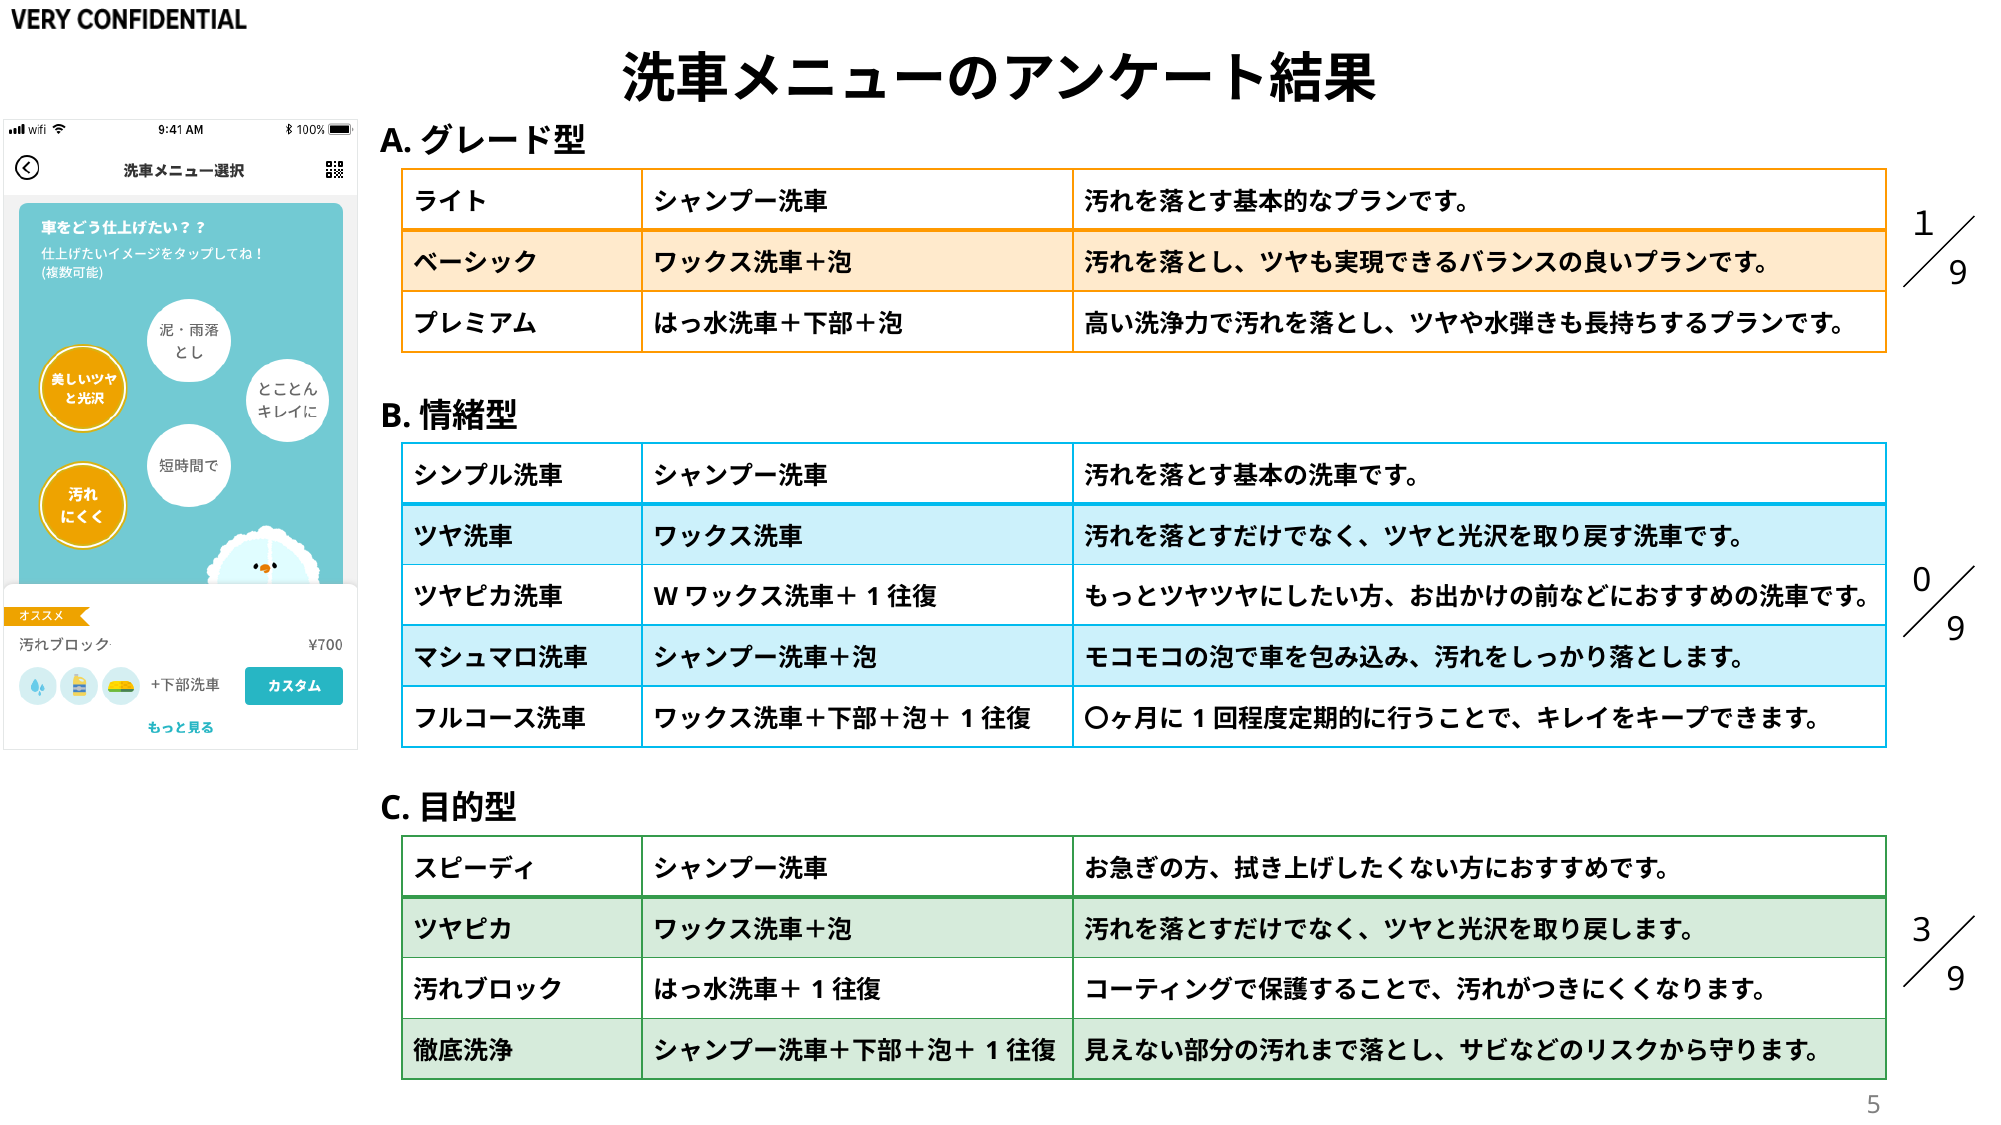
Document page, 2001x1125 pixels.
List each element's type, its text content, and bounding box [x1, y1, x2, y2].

table_header お急ぎの方、拭き上げしたくない方におすすめです。 [1074, 837, 1885, 895]
table_cell モコモコの泡で車を包み込み、汚れをしっかり落とします。 [1074, 626, 1885, 685]
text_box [3, 119, 358, 750]
table_cell 〇ヶ月に1回程度定期的に行うことで、キレイをキープできます。 [1074, 687, 1885, 746]
table_cell 見えない部分の汚れまで落とし、サビなどのリスクから守ります。 [1074, 1019, 1885, 1078]
table_cell プレミアム [403, 292, 641, 351]
text_box 3 [1886, 902, 1958, 954]
text_box A.グレード型 [365, 112, 801, 167]
table_cell ワックス洗車＋下部＋泡＋1往復 [643, 687, 1072, 746]
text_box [1903, 915, 1975, 987]
text_box 9 [1920, 950, 1992, 1003]
table_cell ツヤピカ [403, 899, 641, 957]
picture [11, 8, 247, 30]
table_cell ベーシック [403, 232, 641, 290]
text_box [1903, 565, 1975, 637]
table_cell はっ水洗車＋1往復 [643, 958, 1072, 1018]
table_cell 汚れを落とすだけでなく、ツヤと光沢を取り戻す洗車です。 [1074, 506, 1885, 564]
table_cell ワックス洗車＋泡 [643, 232, 1072, 290]
text_box １ [1888, 196, 1960, 248]
table_cell はっ水洗車＋下部＋泡 [643, 292, 1072, 351]
table_header シンプル洗車 [403, 444, 641, 502]
title 洗車メニューのアンケート結果 [0, 39, 2000, 109]
table_cell ツヤ洗車 [403, 506, 641, 564]
text_box 0 [1886, 552, 1958, 605]
table_cell コーティングで保護することで、汚れがつきにくくなります。 [1074, 958, 1885, 1018]
text_box B.情緒型 [365, 387, 801, 442]
table_cell 汚れを落とし、ツヤも実現できるバランスの良いプランです。 [1074, 232, 1885, 290]
table_header シャンプー洗車 [643, 444, 1072, 502]
table_cell ワックス洗車＋泡 [643, 899, 1072, 957]
table_header 汚れを落とす基本的なプランです。 [1074, 170, 1885, 228]
table_cell シャンプー洗車＋泡 [643, 626, 1072, 685]
table_header スピーディ [403, 837, 641, 895]
table_cell 汚れを落とすだけでなく、ツヤと光沢を取り戻します。 [1074, 899, 1885, 957]
text_box 9 [1920, 601, 1992, 654]
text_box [1903, 215, 1975, 288]
text_box 9 [1922, 245, 1994, 297]
table_header シャンプー洗車 [643, 837, 1072, 895]
table_cell ワックス洗車 [643, 506, 1072, 564]
table_cell もっとツヤツヤにしたい方、お出かけの前などにおすすめの洗車です。 [1074, 565, 1885, 624]
table_cell シャンプー洗車＋下部＋泡＋1往復 [643, 1019, 1072, 1078]
table_cell 高い洗浄力で汚れを落とし、ツヤや水弾きも長持ちするプランです。 [1074, 292, 1885, 351]
table_cell フルコース洗車 [403, 687, 641, 746]
table_cell 汚れブロック [403, 958, 641, 1018]
text_box C.目的型 [365, 778, 801, 834]
table_header 汚れを落とす基本の洗車です。 [1074, 444, 1885, 502]
table_header ライト [403, 170, 641, 228]
table_cell ツヤピカ洗車 [403, 565, 641, 624]
table_cell マシュマロ洗車 [403, 626, 641, 685]
table_cell Wワックス洗車＋1往復 [643, 565, 1072, 624]
table_header シャンプー洗車 [643, 170, 1072, 228]
table_cell 徹底洗浄 [403, 1019, 641, 1078]
